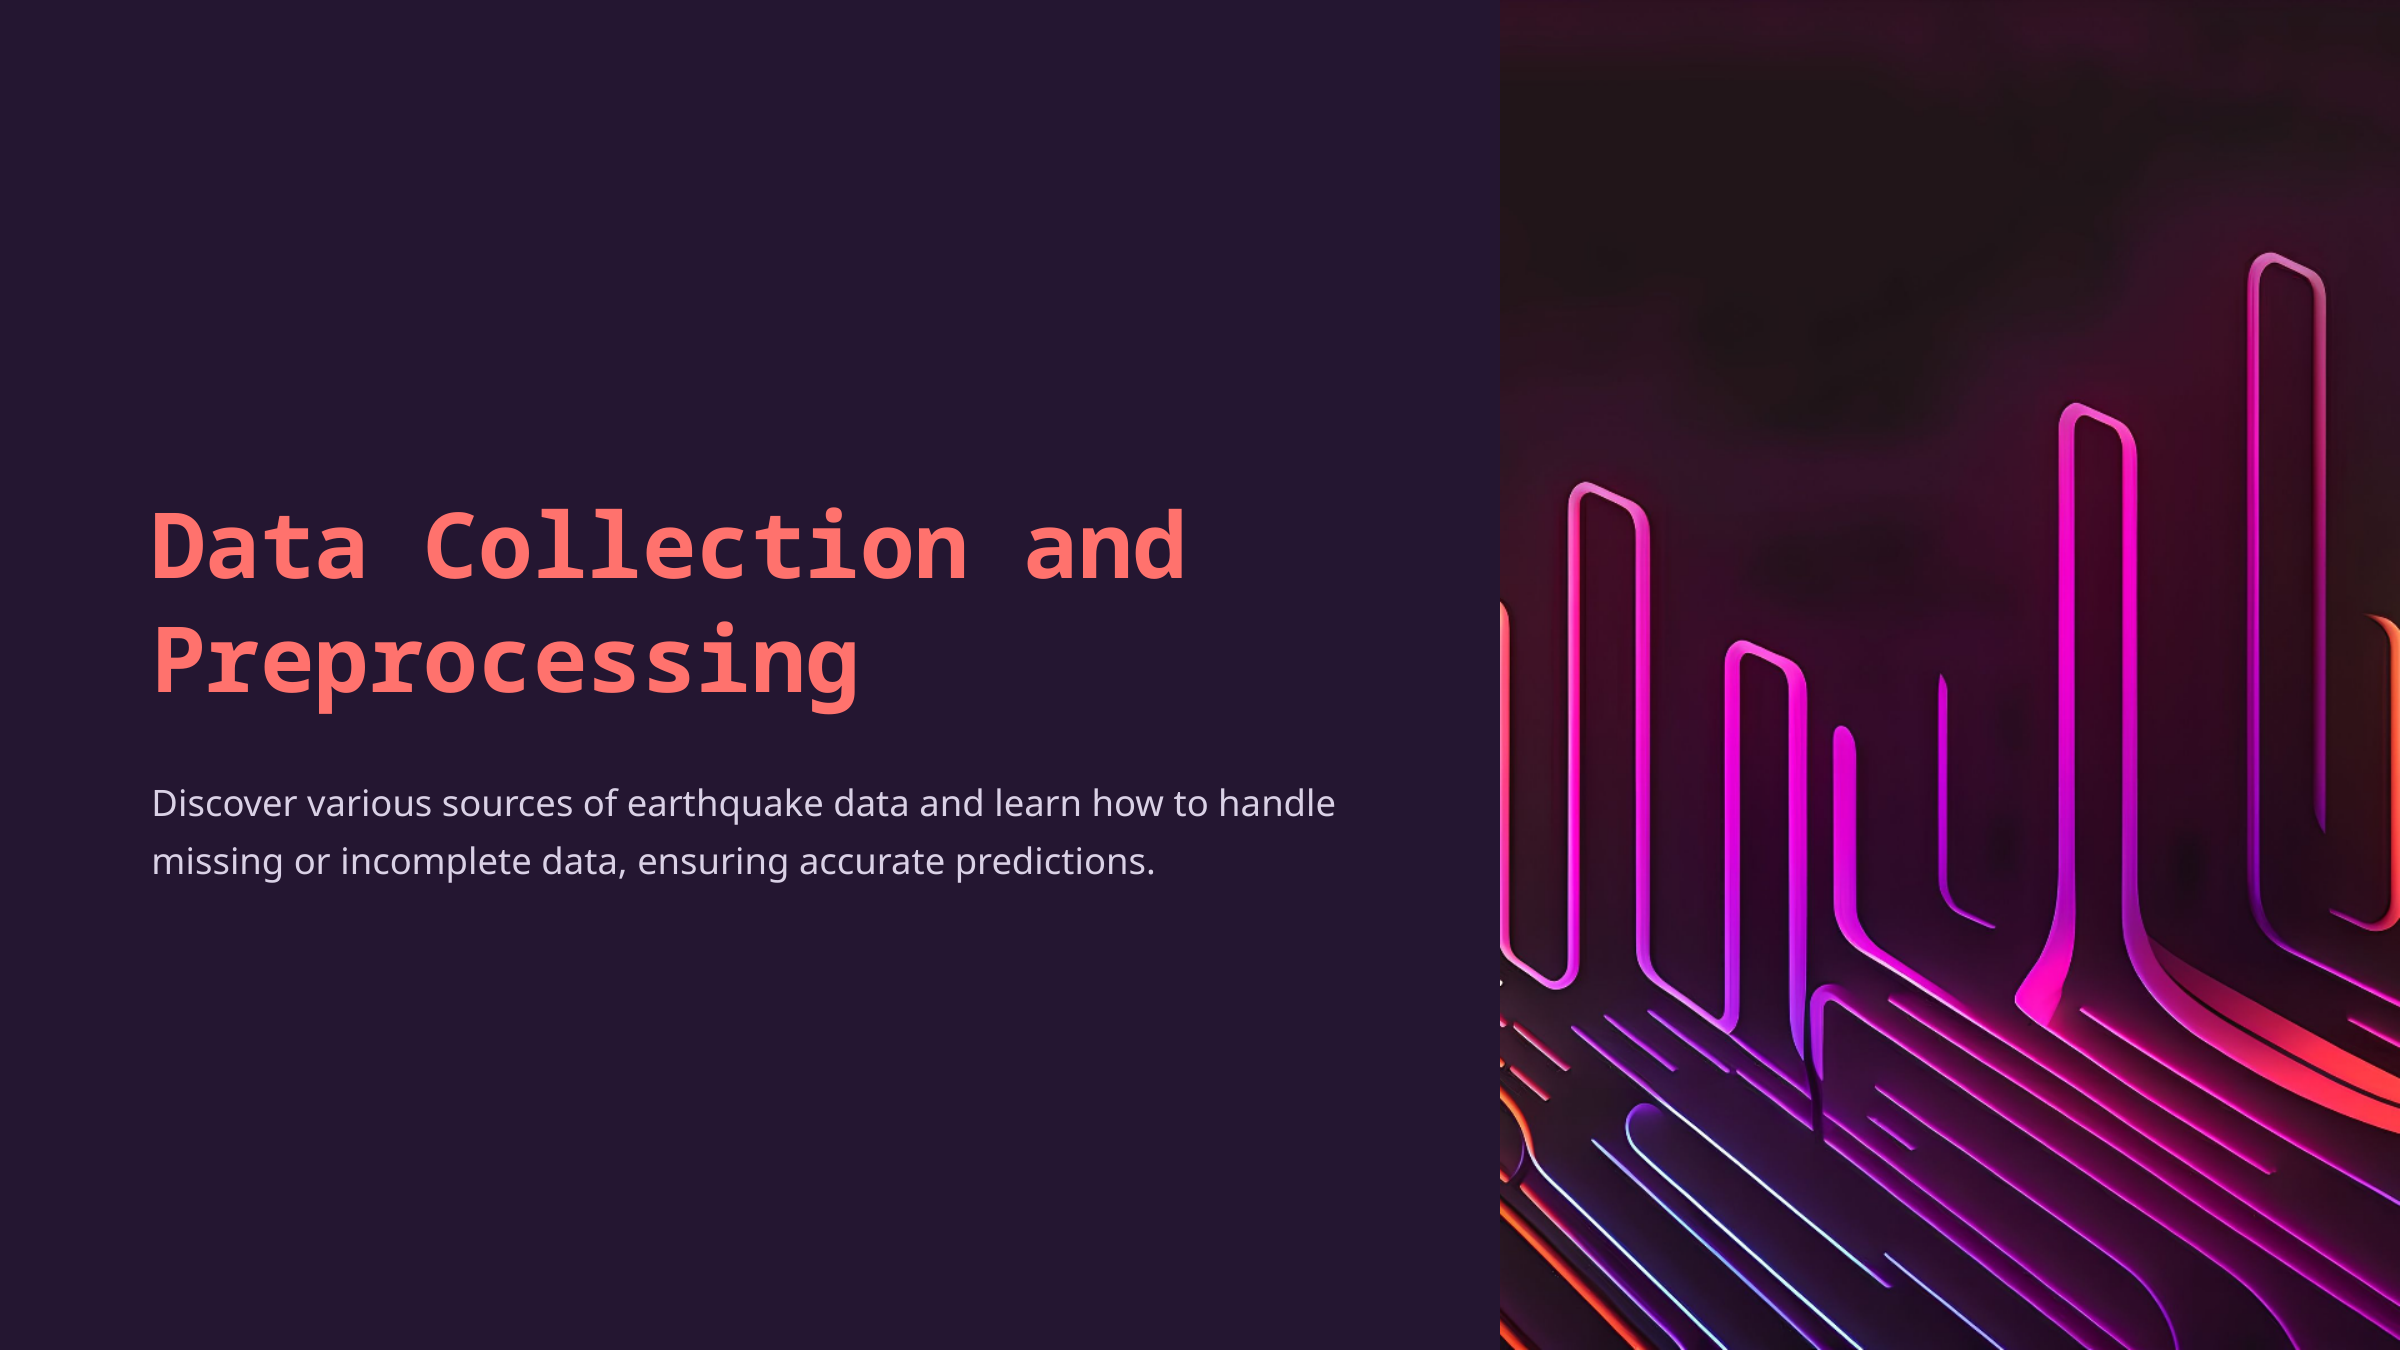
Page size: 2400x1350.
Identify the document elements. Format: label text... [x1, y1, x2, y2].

picture [1499, 0, 2400, 1350]
text_box Discover various sources of earthquake data and learn how to handle missing or incomplete data, ensuring accurate predictions. [136, 757, 1364, 875]
text_box Data Collection and Preprocessing [136, 475, 1364, 704]
text_box [0, 0, 1499, 1350]
